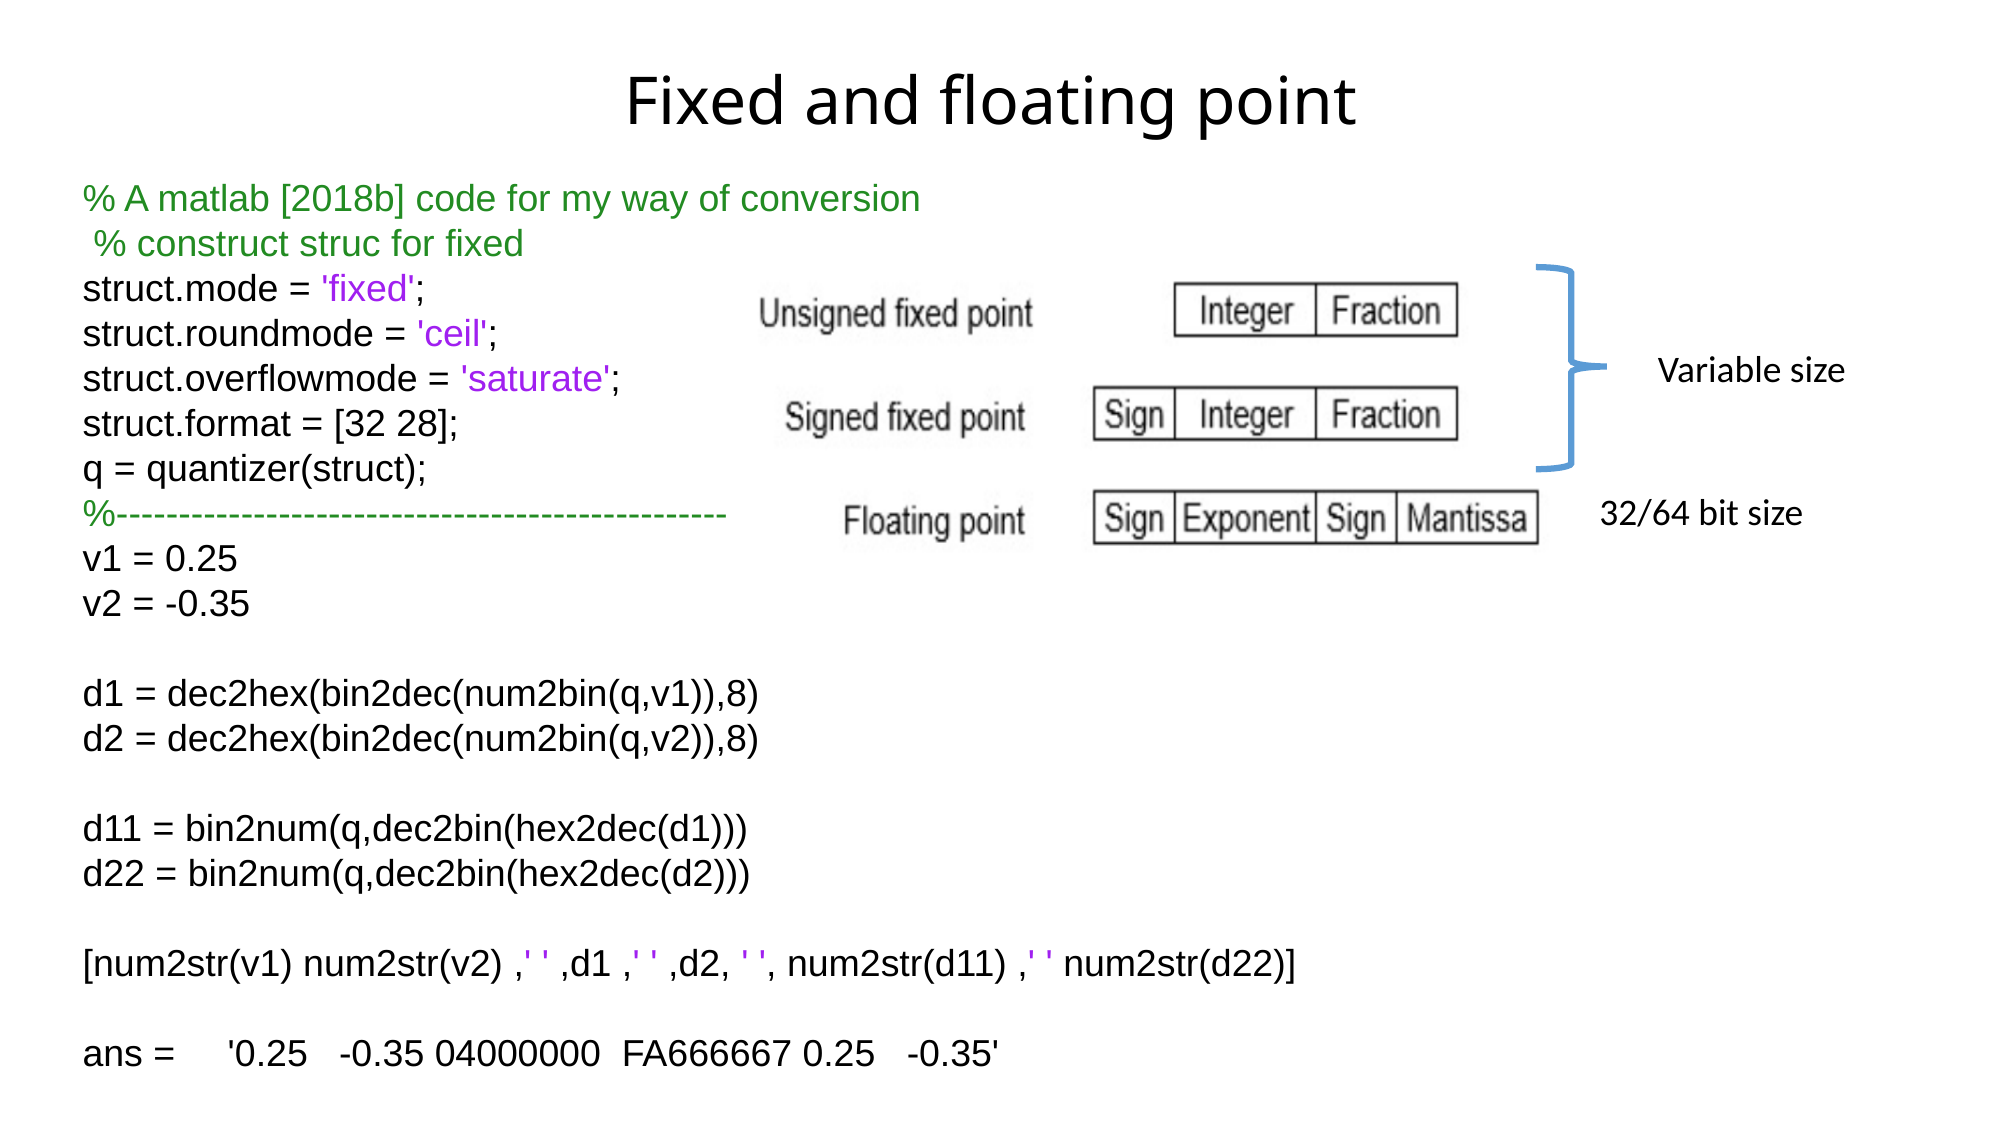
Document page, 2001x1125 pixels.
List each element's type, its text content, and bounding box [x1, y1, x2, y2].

text_box 32/64 bit size [1584, 480, 1819, 541]
title Fixed and floating point [137, 59, 1863, 147]
text_box Variable size [1643, 337, 1862, 398]
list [725, 267, 1562, 572]
text_box [1562, 268, 1607, 468]
text_box % A matlab [2018b] code for my way of conversion % construct struc for fixed struct.mode = 'fixed'; struct.roundmode = 'ceil'; struct.overflowmode = 'saturate'; struct.format = [32 28]; q = quantizer(struct); %------------------------------------------------- v1 = 0.25 v2 = -0.35 d1 = dec2hex(bin2dec(num2bin(q,v1)),8) d2 = dec2hex(bin2dec(num2bin(q,v2)),8) d11 = bin2num(q,dec2bin(hex2dec(d1))) d22 = bin2num(q,dec2bin(hex2dec(d2))) [num2str(v1) num2str(v2) ,' ' ,d1 ,' ' ,d2, ' ', num2str(d11) ,' ' num2str(d22)] ans = '0.25 -0.35 04000000 FA666667 0.25 -0.35' [67, 166, 1332, 1125]
